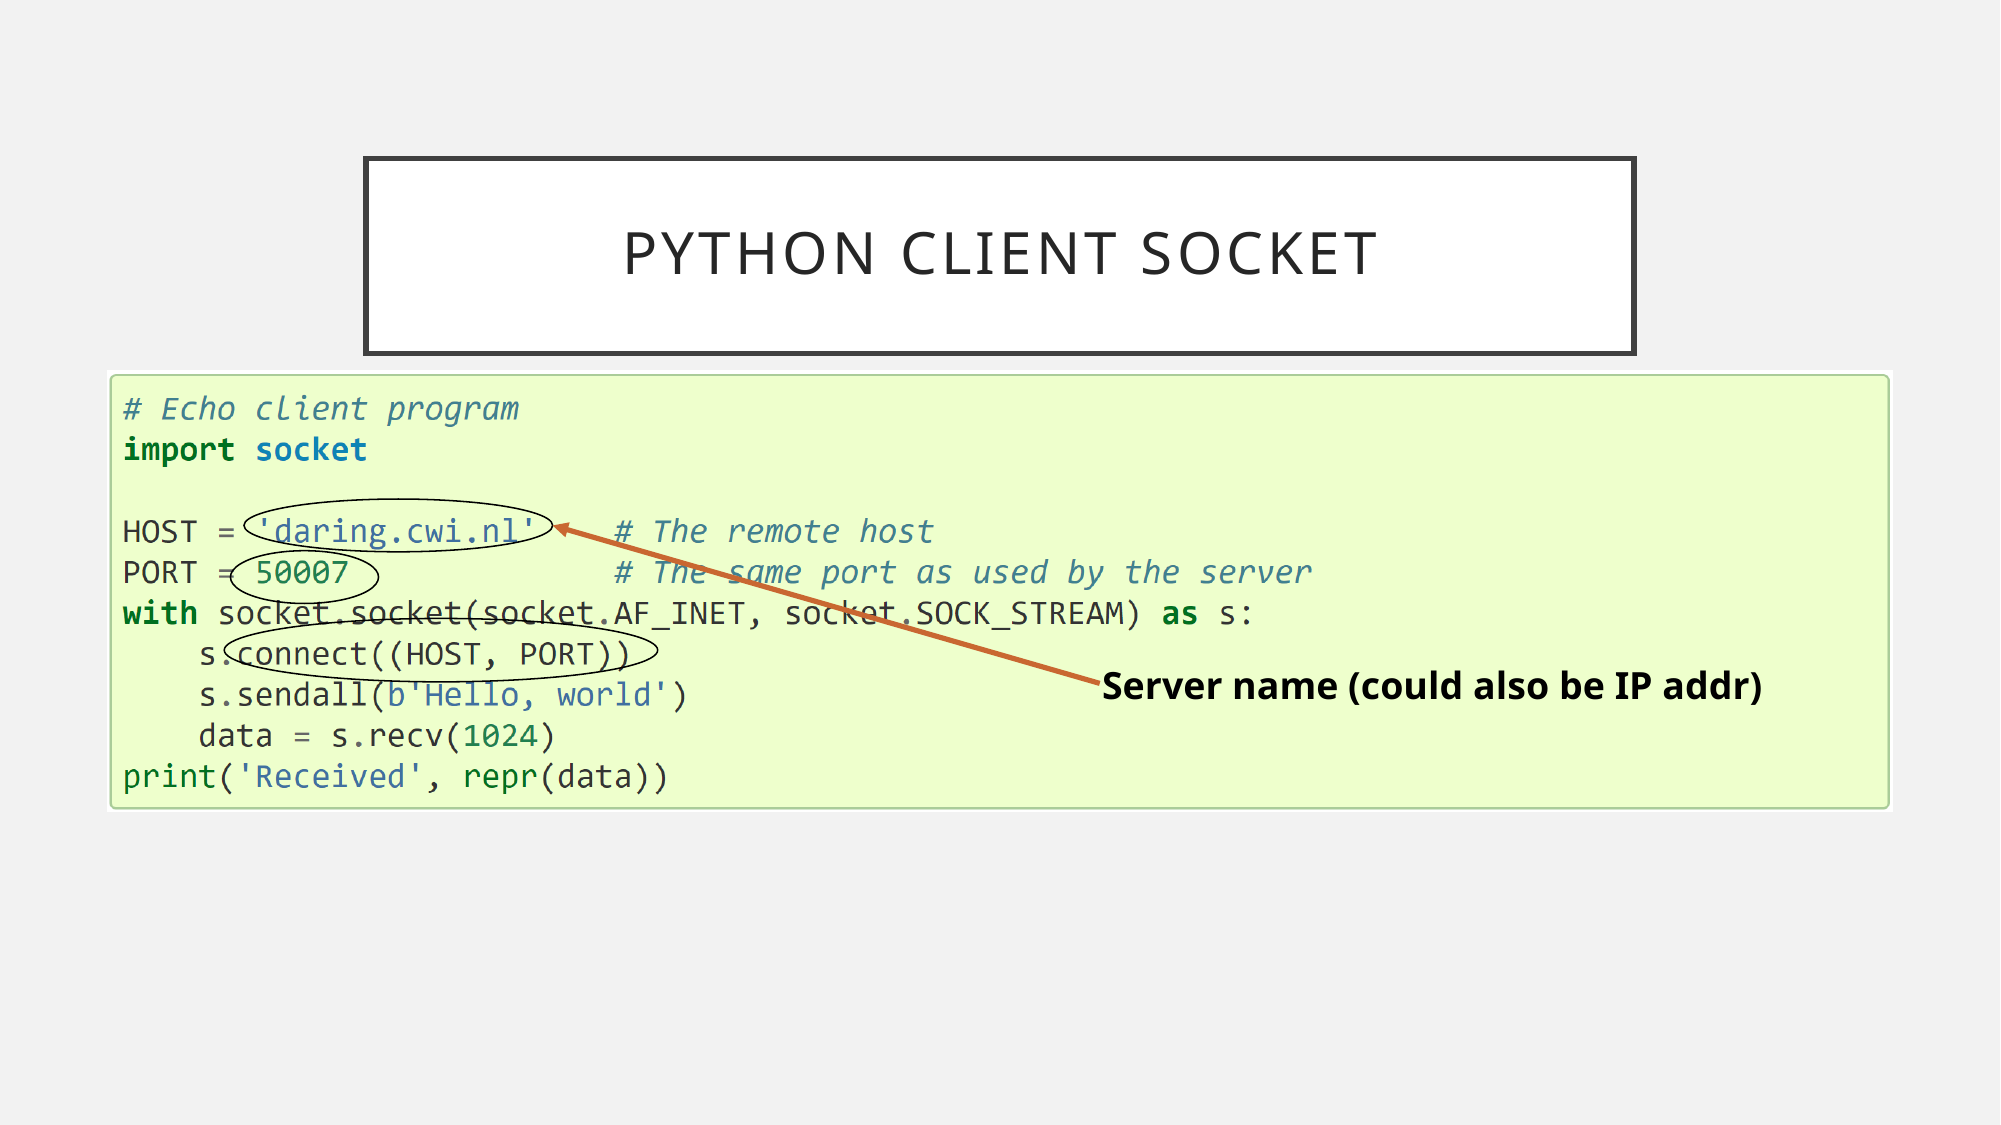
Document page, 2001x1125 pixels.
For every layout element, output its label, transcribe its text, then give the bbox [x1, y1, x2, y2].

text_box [552, 525, 1100, 684]
title Python Client Socket [363, 156, 1637, 356]
picture [107, 370, 1893, 812]
